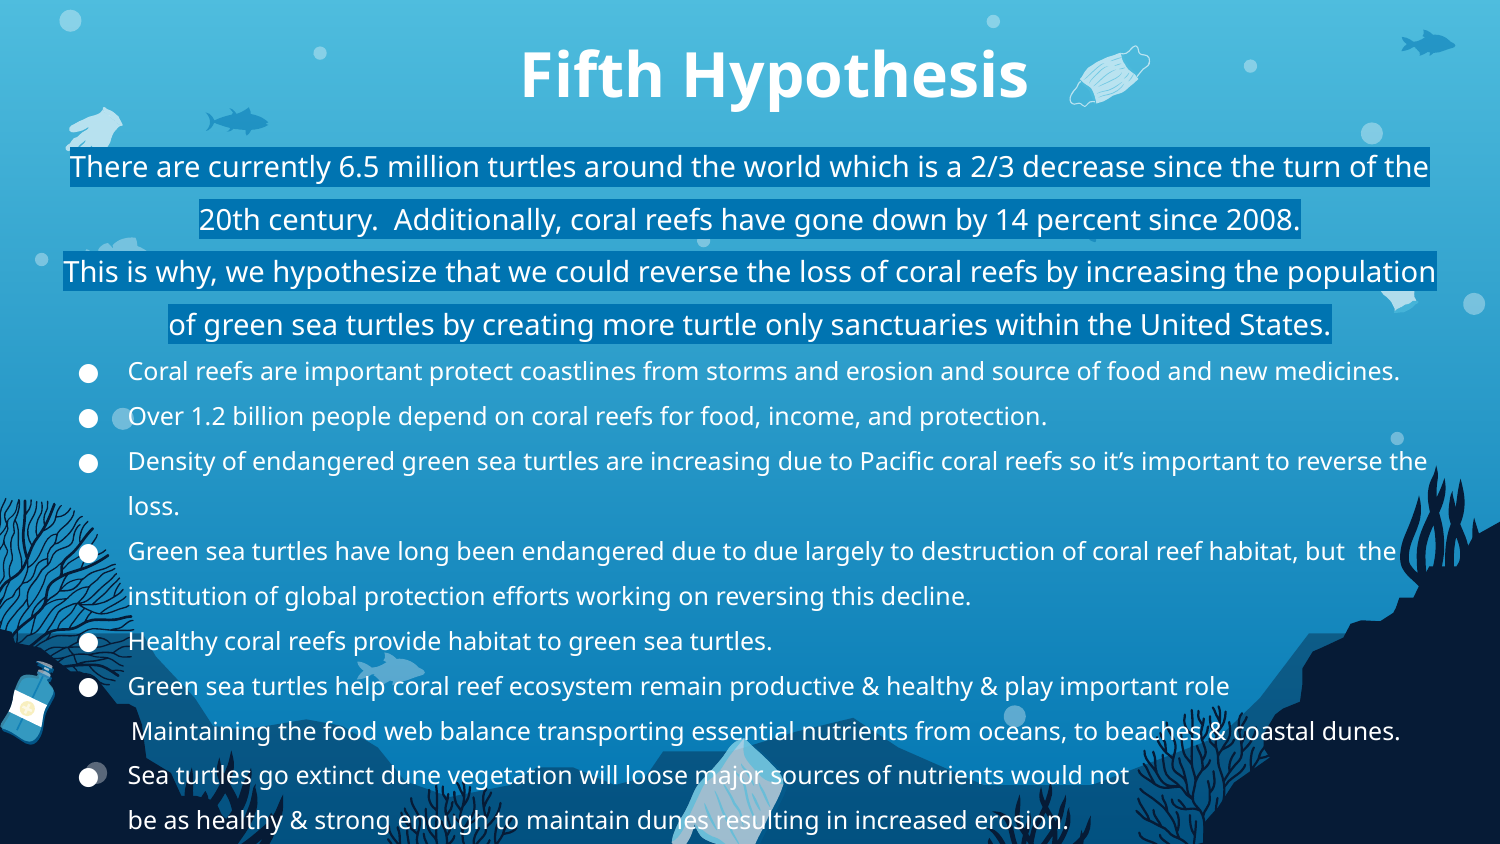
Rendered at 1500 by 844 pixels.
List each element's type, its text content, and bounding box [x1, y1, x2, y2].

text_box There are currently 6.5 million turtles around the world which is a 2/3 decrease since the turn of the 20th century. Additionally, coral reefs have gone down by 14 percent since 2008. This is why, we hypothesize that we could reverse the loss of coral reefs by increasing the population of green sea turtles by creating more turtle only sanctuaries within the United States. Coral reefs are important protect coastlines from storms and erosion and source of food and new medicines. Over 1.2 billion people depend on coral reefs for food, income, and protection. Density of endangered green sea turtles are increasing due to Pacific coral reefs so it’s important to reverse the loss. Green sea turtles have long been endangered due to due largely to destruction of coral reef habitat, but the institution of global protection efforts working on reversing this decline. Healthy coral reefs provide habitat to green sea turtles. Green sea turtles help coral reef ecosystem remain productive & healthy & play important role Maintaining the food web balance transporting essential nutrients from oceans, to beaches & coastal dunes. Sea turtles go extinct dune vegetation will loose major sources of nutrients would not be as healthy & strong enough to maintain dunes resulting in increased erosion. [37, 116, 1463, 844]
text_box Fifth Hypothesis [440, 20, 1110, 116]
